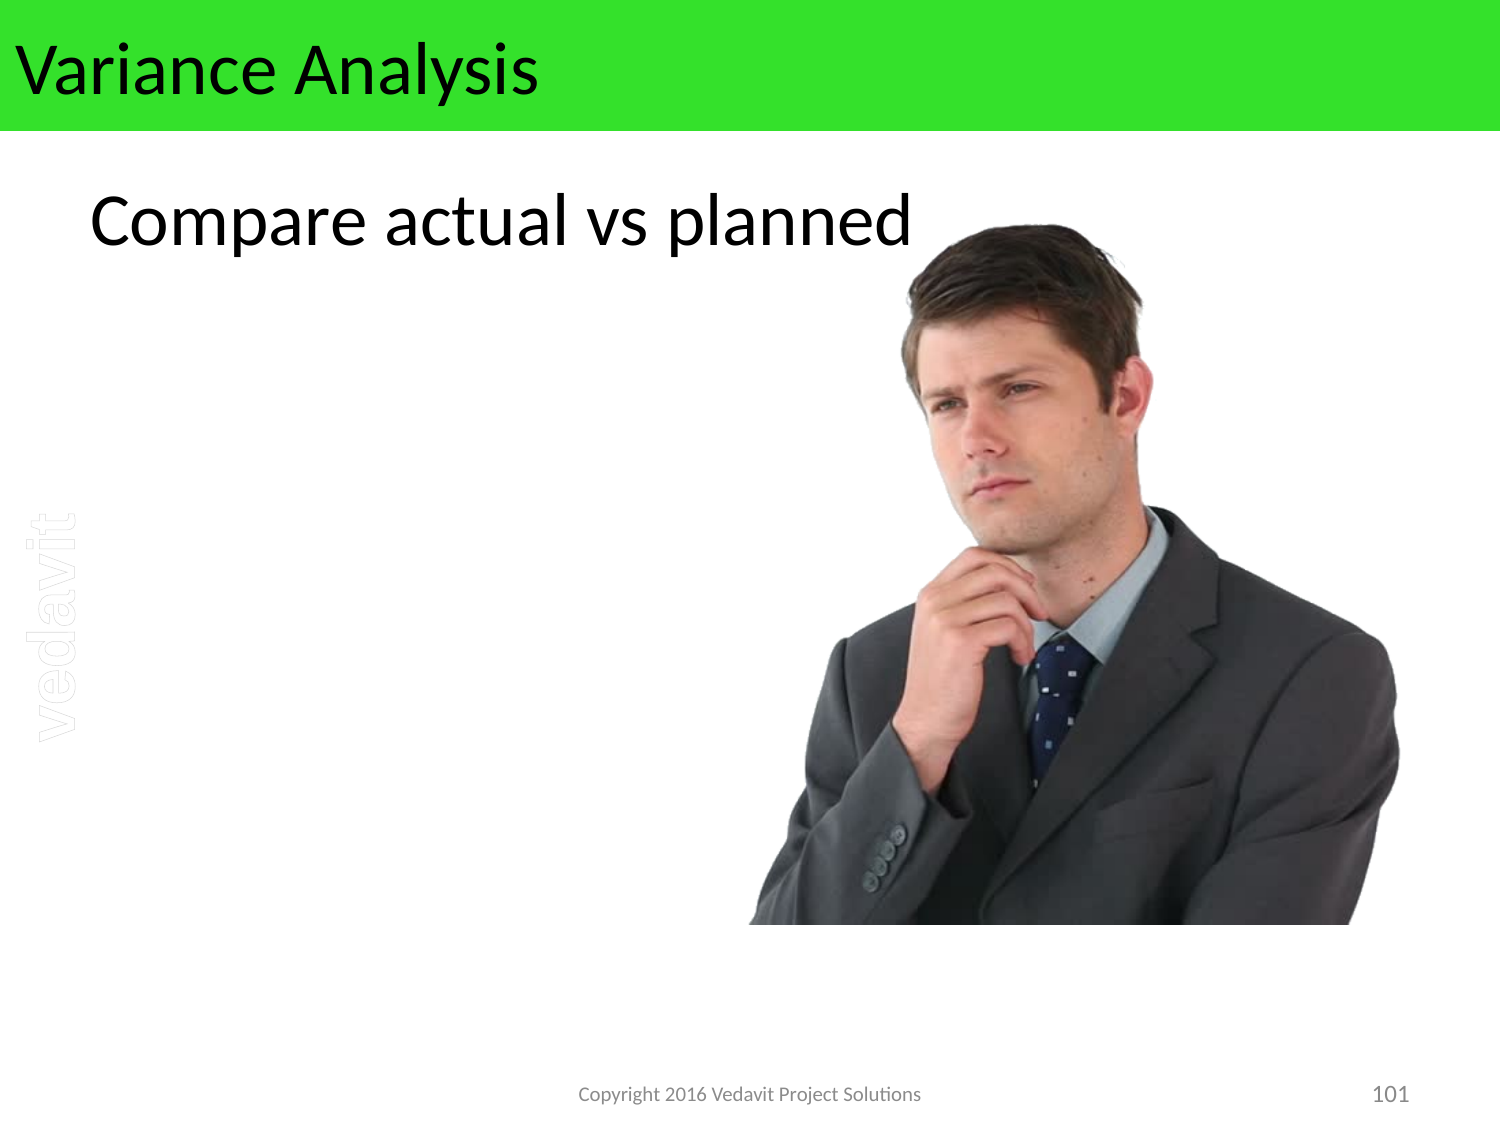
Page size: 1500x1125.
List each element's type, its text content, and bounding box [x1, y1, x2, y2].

picture [383, 188, 1468, 926]
slide_number 101 [1074, 1062, 1425, 1123]
title Variance Analysis [0, 0, 1500, 131]
footer Copyright 2016 Vedavit Project Solutions [512, 1062, 988, 1123]
list Compare actual vs planned [75, 162, 1425, 1000]
